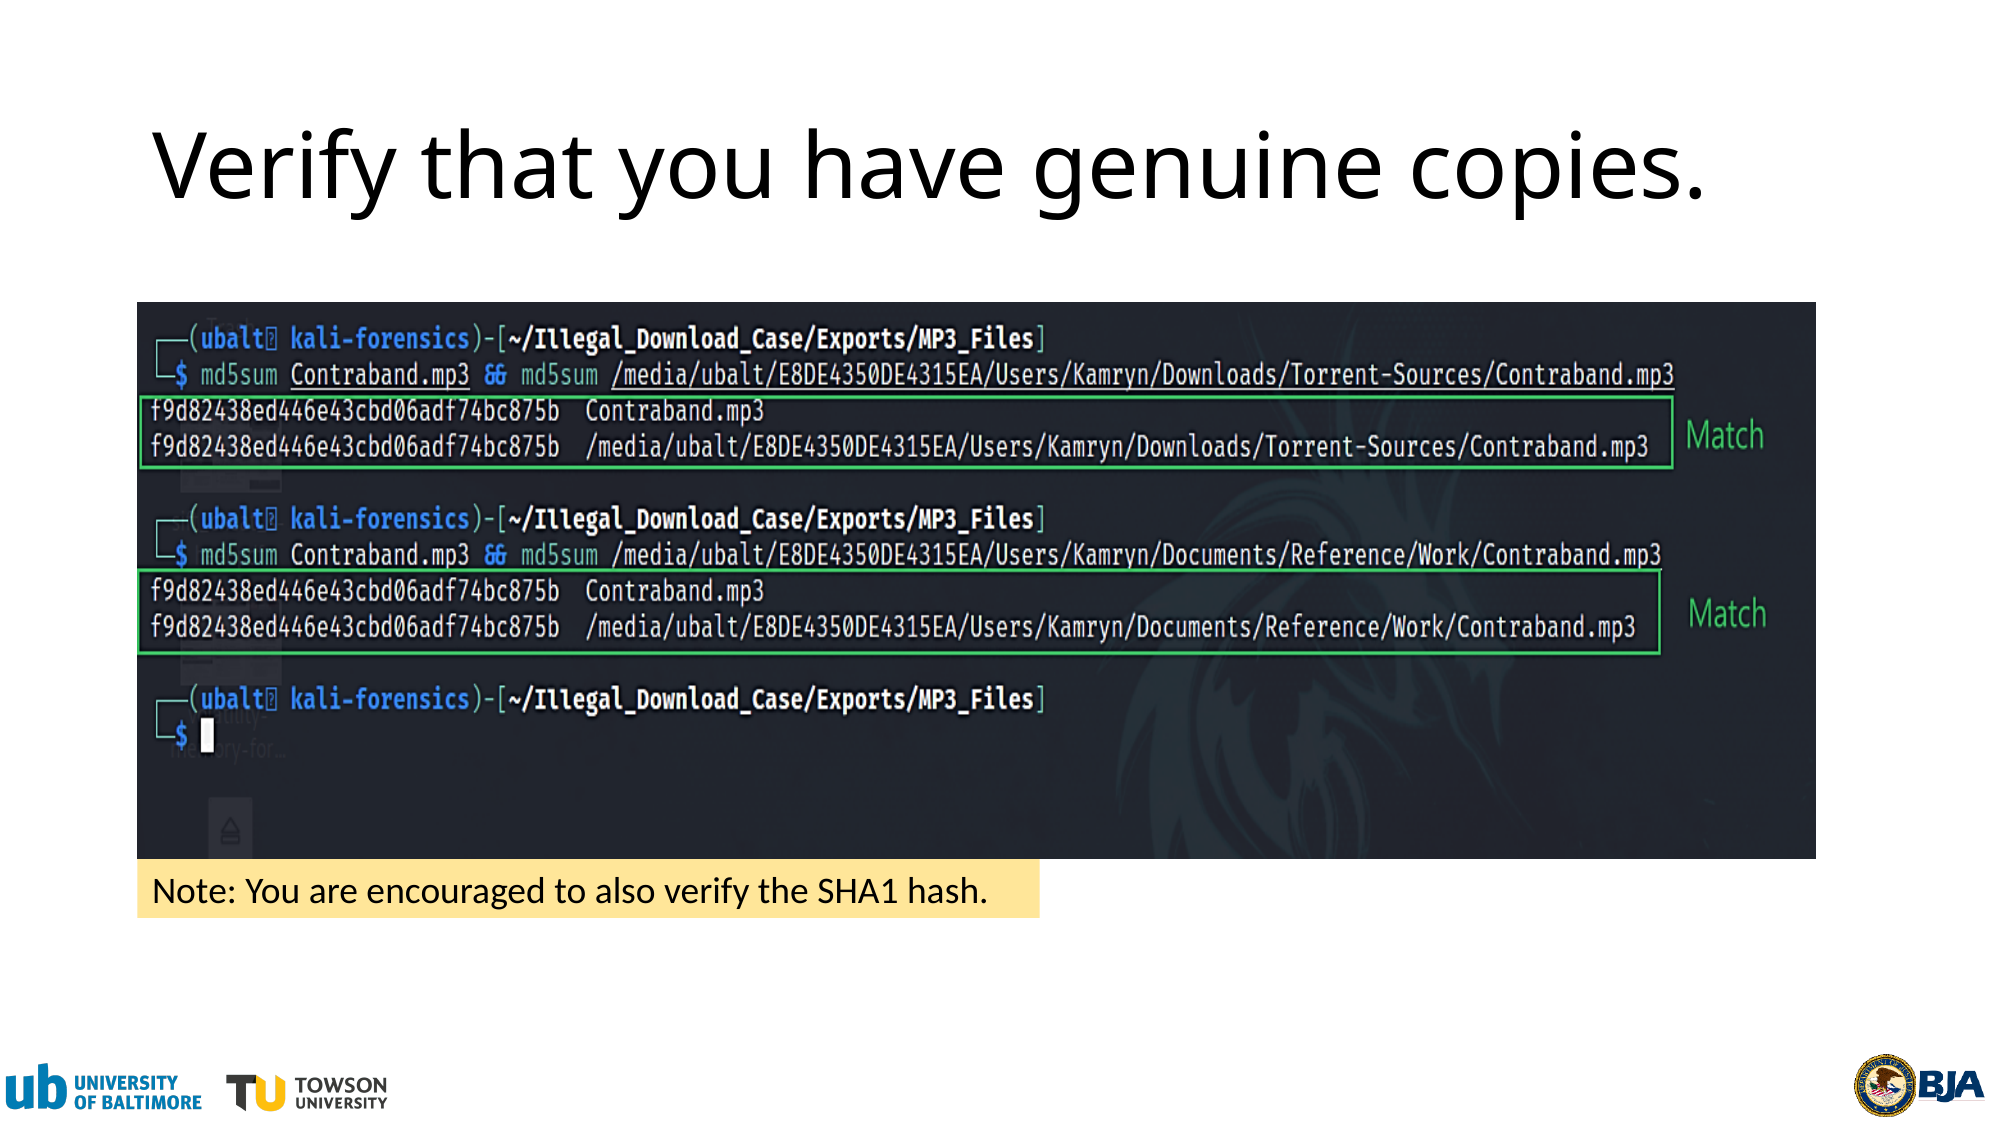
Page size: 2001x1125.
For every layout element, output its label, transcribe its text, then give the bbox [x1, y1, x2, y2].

text_box Note: You are encouraged to also verify the SHA1 hash. [137, 859, 1040, 918]
picture [0, 1031, 407, 1125]
title Verify that you have genuine copies. [137, 59, 1863, 278]
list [137, 302, 1816, 859]
picture [1854, 1054, 1986, 1117]
